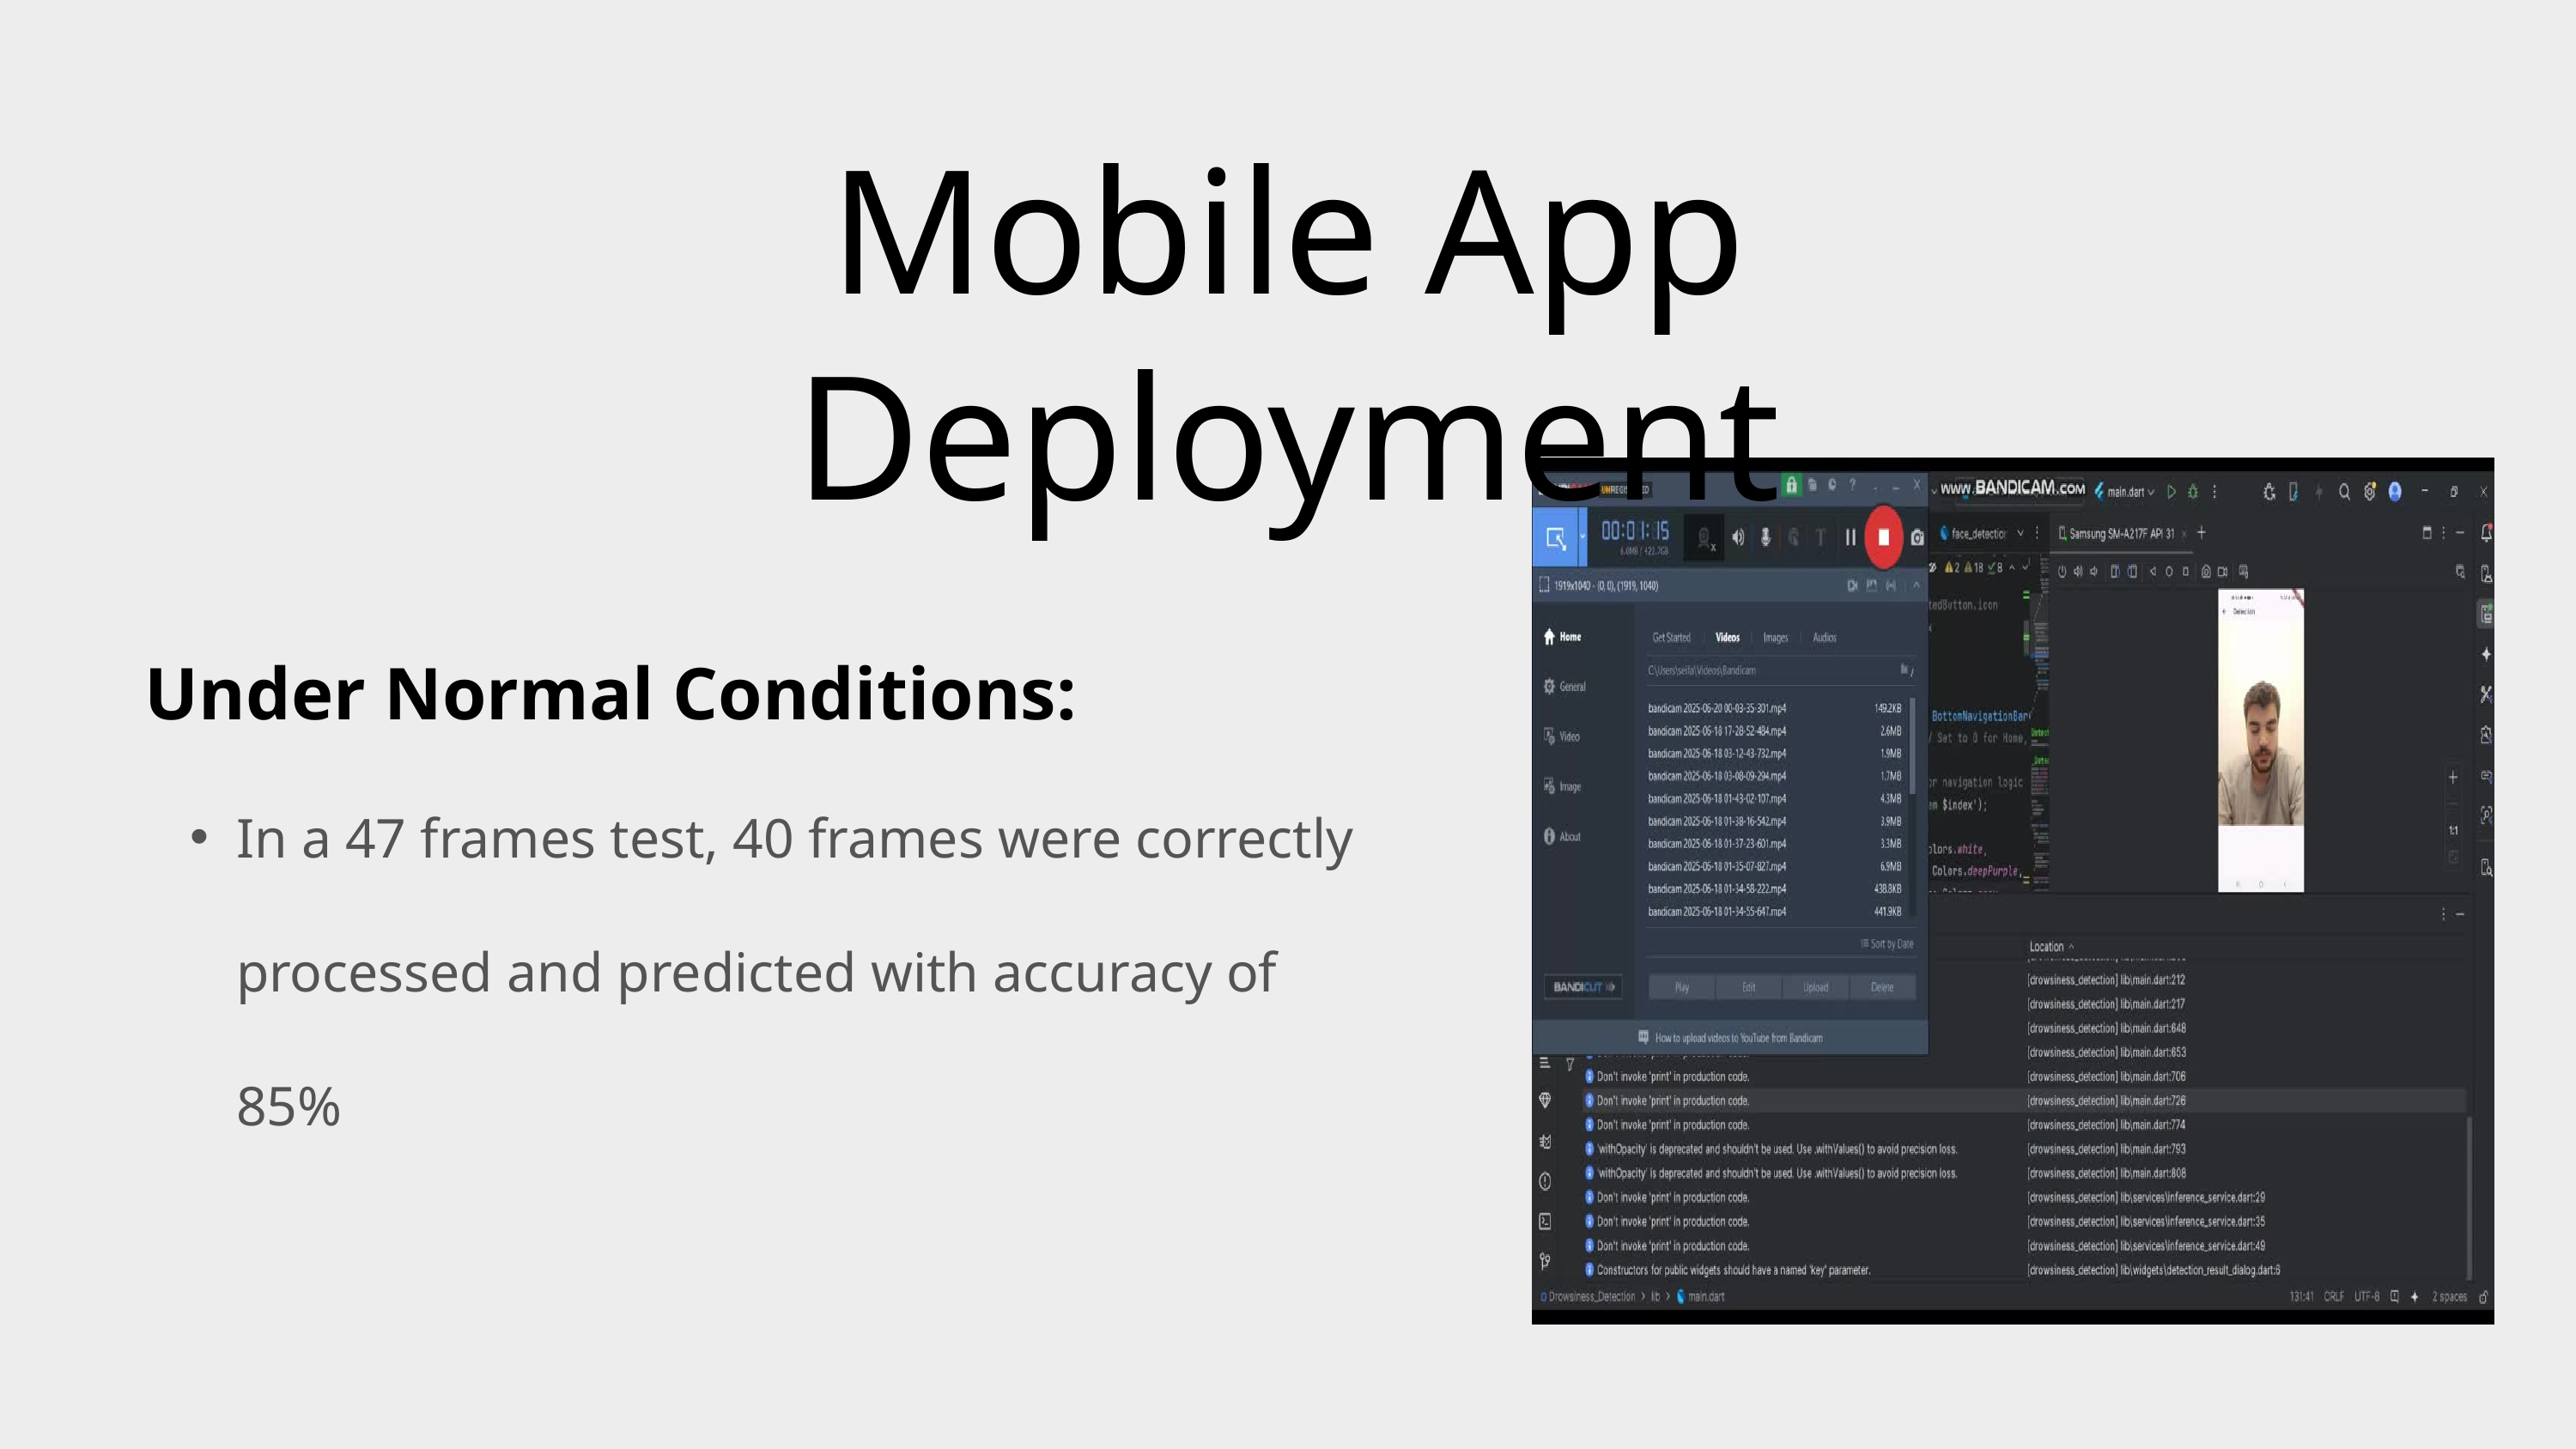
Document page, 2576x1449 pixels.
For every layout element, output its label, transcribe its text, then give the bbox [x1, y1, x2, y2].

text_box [1531, 457, 2495, 1325]
text_box Mobile App Deployment [387, 122, 2189, 535]
text_box Under Normal Conditions: In a 47 frames test, 40 frames were correctly processed and predicted with accuracy of 85% [144, 555, 1364, 1248]
